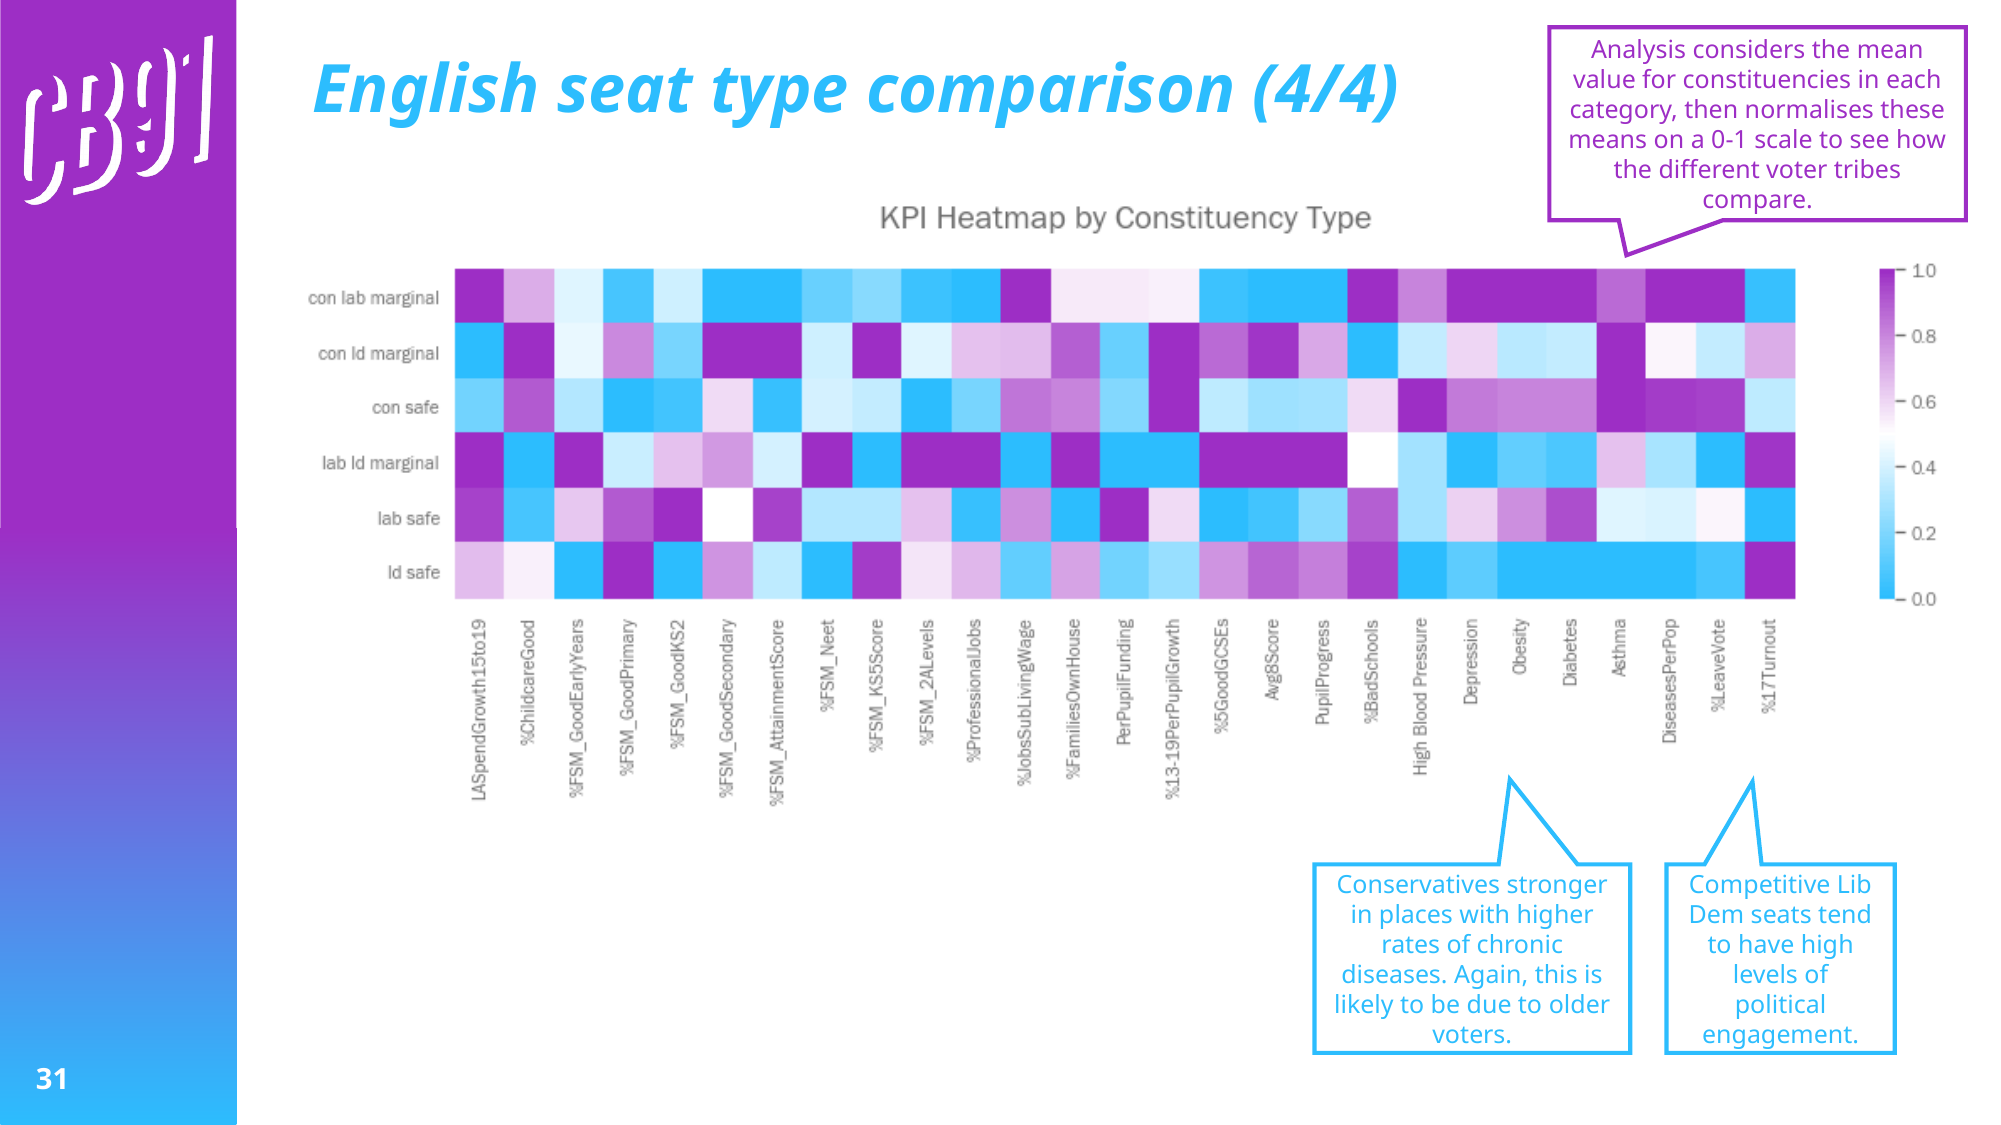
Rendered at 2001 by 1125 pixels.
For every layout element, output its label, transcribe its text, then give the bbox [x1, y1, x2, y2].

picture [297, 195, 1949, 815]
table_cell 2 [95, 1063, 236, 1067]
text_box Analysis considers the mean value for constituencies in each category, then normalises these means on a 0-1 scale to see how the different voter tribes compare. [1548, 26, 1967, 222]
table_cell 2 [0, 1063, 10, 1067]
text_box Conservatives stronger in places with higher rates of chronic diseases. Again, this is likely to be due to older voters. [1313, 815, 1632, 1054]
picture [9, 10, 228, 229]
table_cell [0, 1081, 10, 1085]
slide_number 30 [10, 1052, 95, 1113]
text_box Competitive Lib Dem seats tend to have high levels of political engagement. [1665, 815, 1896, 1054]
table_cell [95, 1081, 236, 1085]
title English seat type comparison (4/4) [297, 47, 1548, 136]
